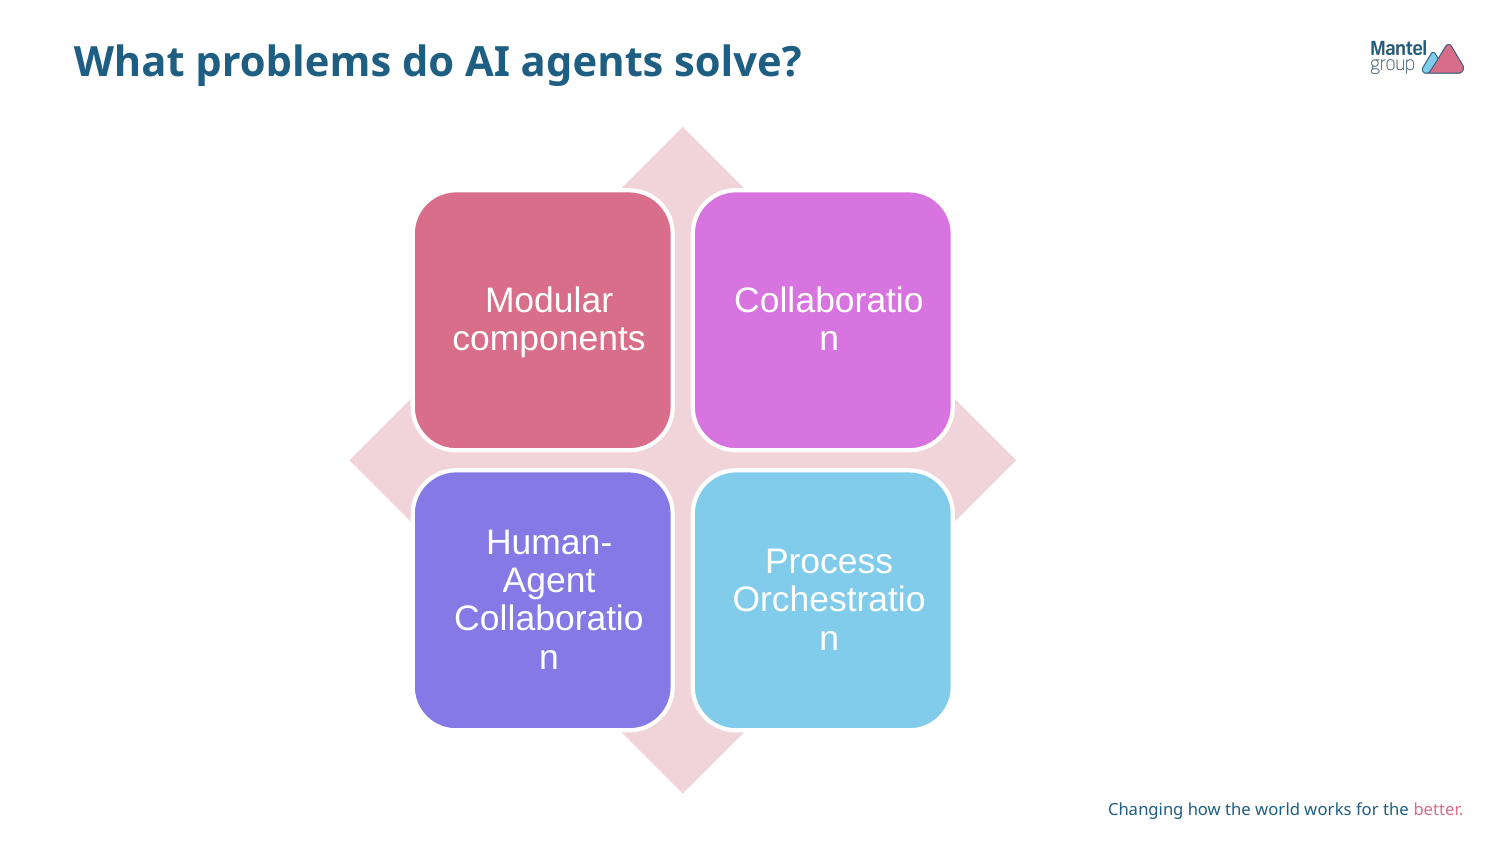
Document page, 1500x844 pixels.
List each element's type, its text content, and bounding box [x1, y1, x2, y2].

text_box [182, 126, 1183, 794]
picture [1371, 40, 1464, 74]
title What problems do AI agents solve? [73, 40, 1292, 91]
